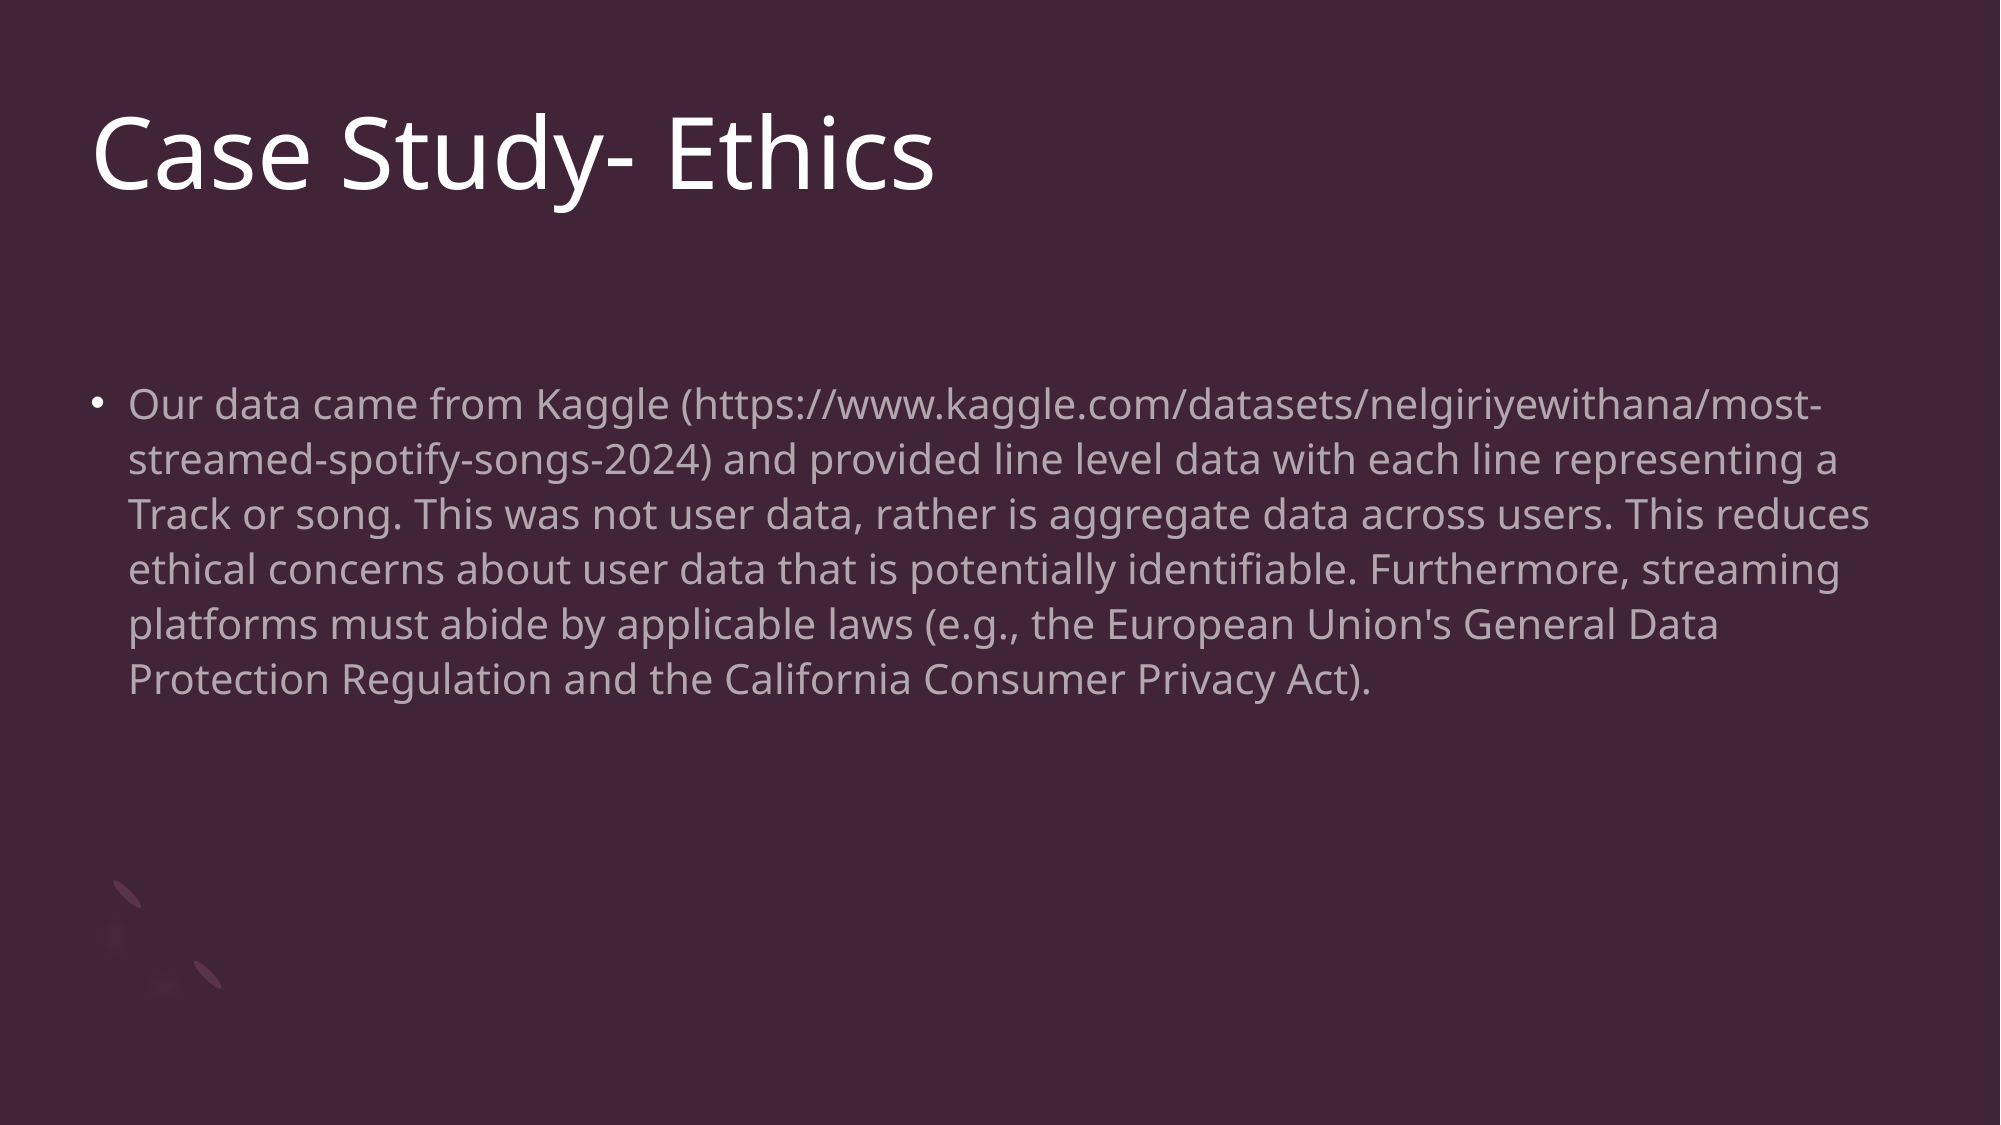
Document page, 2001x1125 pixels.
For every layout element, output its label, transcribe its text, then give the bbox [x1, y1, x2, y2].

title Case Study- Ethics [90, 90, 1910, 309]
list Our data came from Kaggle (https://www.kaggle.com/datasets/nelgiriyewithana/most-streamed-spotify-songs-2024) and provided line level data with each line representing a Track or song. This was not user data, rather is aggregate data across users. This reduces ethical concerns about user data that is potentially identifiable. Furthermore, streaming platforms must abide by applicable laws (e.g., the European Union's General Data Protection Regulation and the California Consumer Privacy Act). [90, 372, 1910, 1026]
